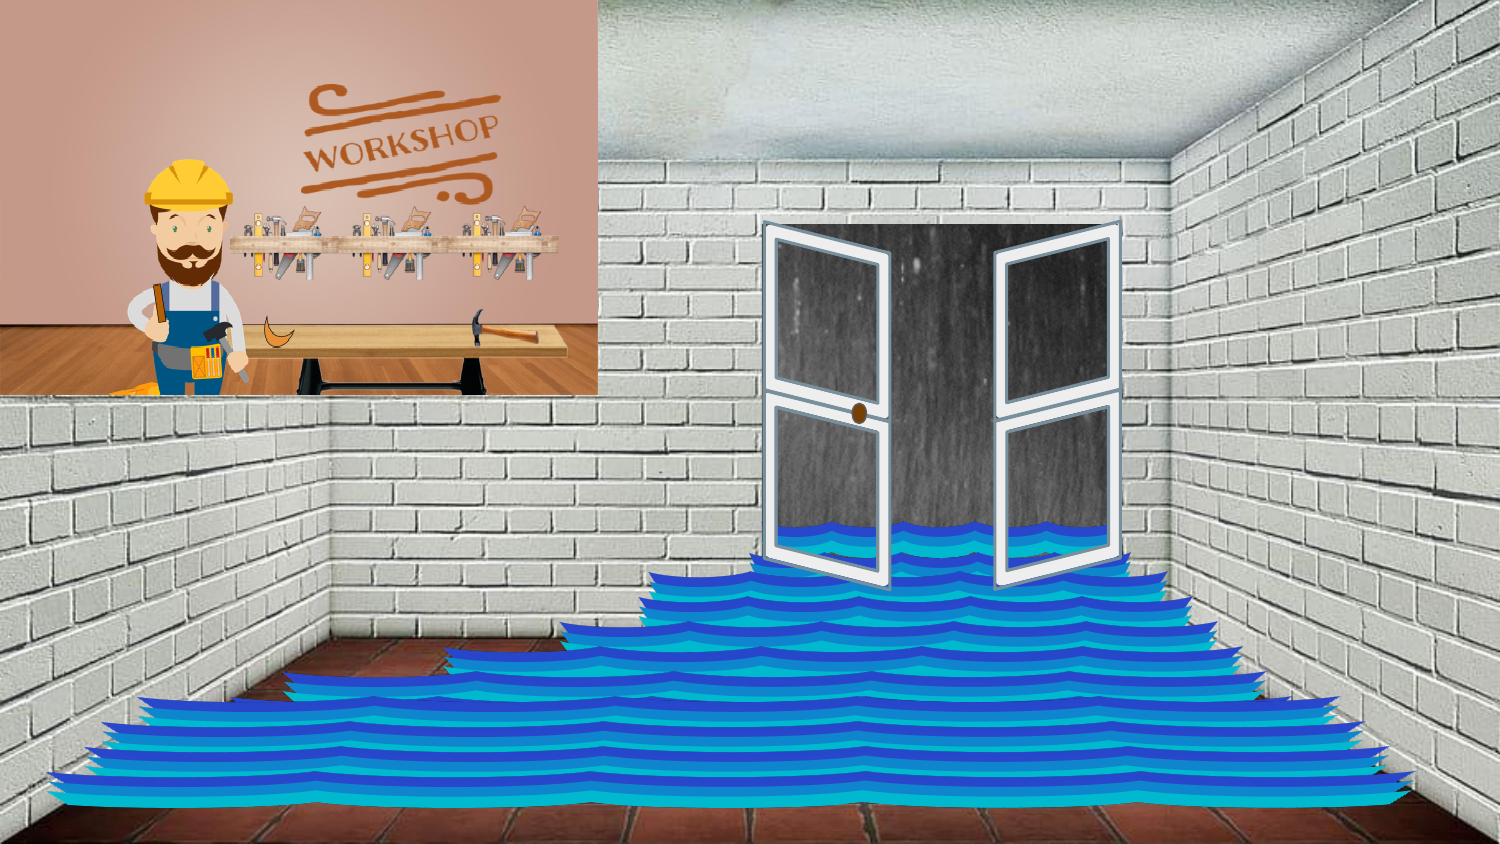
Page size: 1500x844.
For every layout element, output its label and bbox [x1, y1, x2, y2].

text_box [764, 221, 891, 591]
text_box [994, 221, 1121, 590]
picture [0, 0, 1500, 844]
